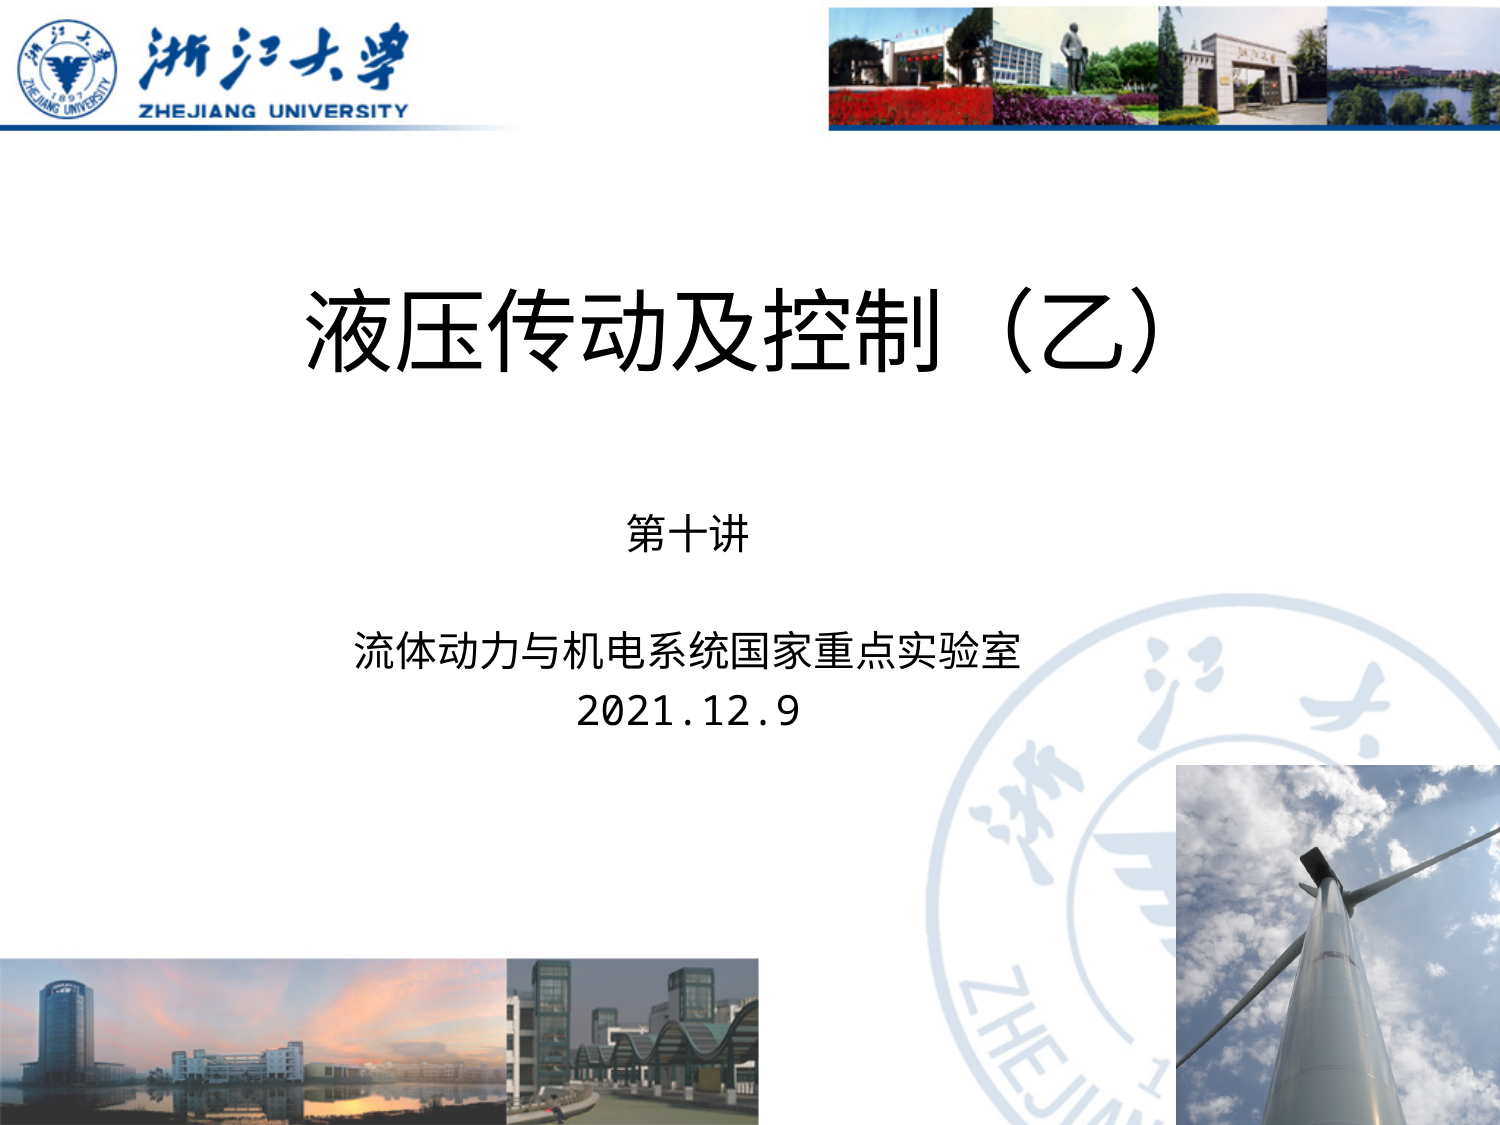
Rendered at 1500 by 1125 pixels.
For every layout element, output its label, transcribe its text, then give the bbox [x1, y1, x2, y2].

text_box 第十讲 流体动力与机电系统国家重点实验室 2021.12.9 [88, 500, 1288, 767]
picture [0, 0, 1500, 1125]
title 液压传动及控制（乙） [123, 207, 1400, 450]
